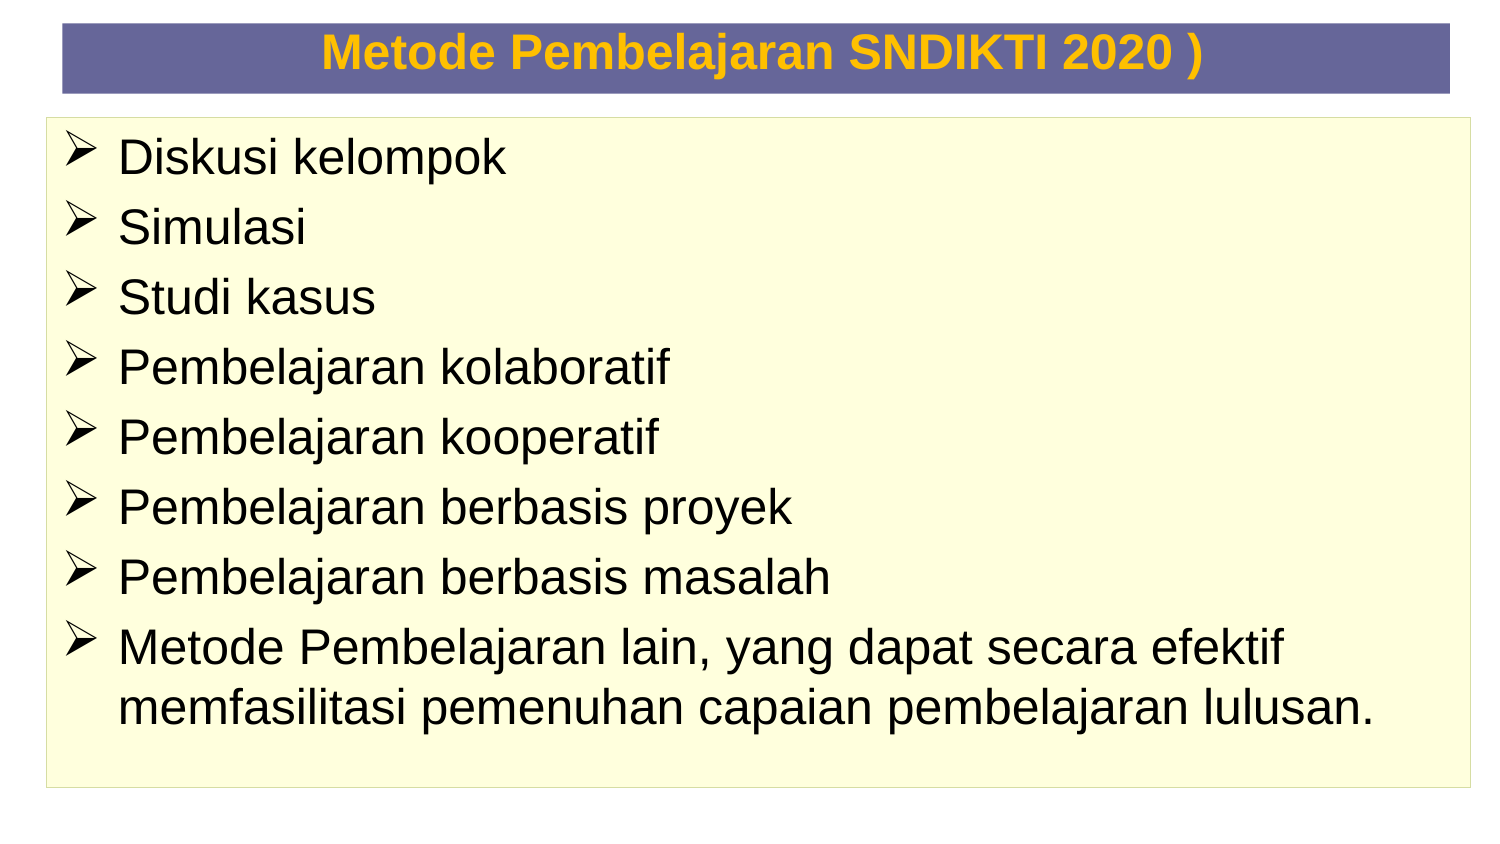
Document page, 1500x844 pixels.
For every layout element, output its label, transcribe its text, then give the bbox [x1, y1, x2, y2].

list Diskusi kelompok Simulasi Studi kasus Pembelajaran kolaboratif Pembelajaran kooperatif Pembelajaran berbasis proyek Pembelajaran berbasis masalah Metode Pembelajaran lain, yang dapat secara efektif memfasilitasi pemenuhan capaian pembelajaran lulusan. [46, 117, 1471, 788]
title Metode Pembelajaran SNDIKTI 2020 ) [62, 23, 1450, 94]
